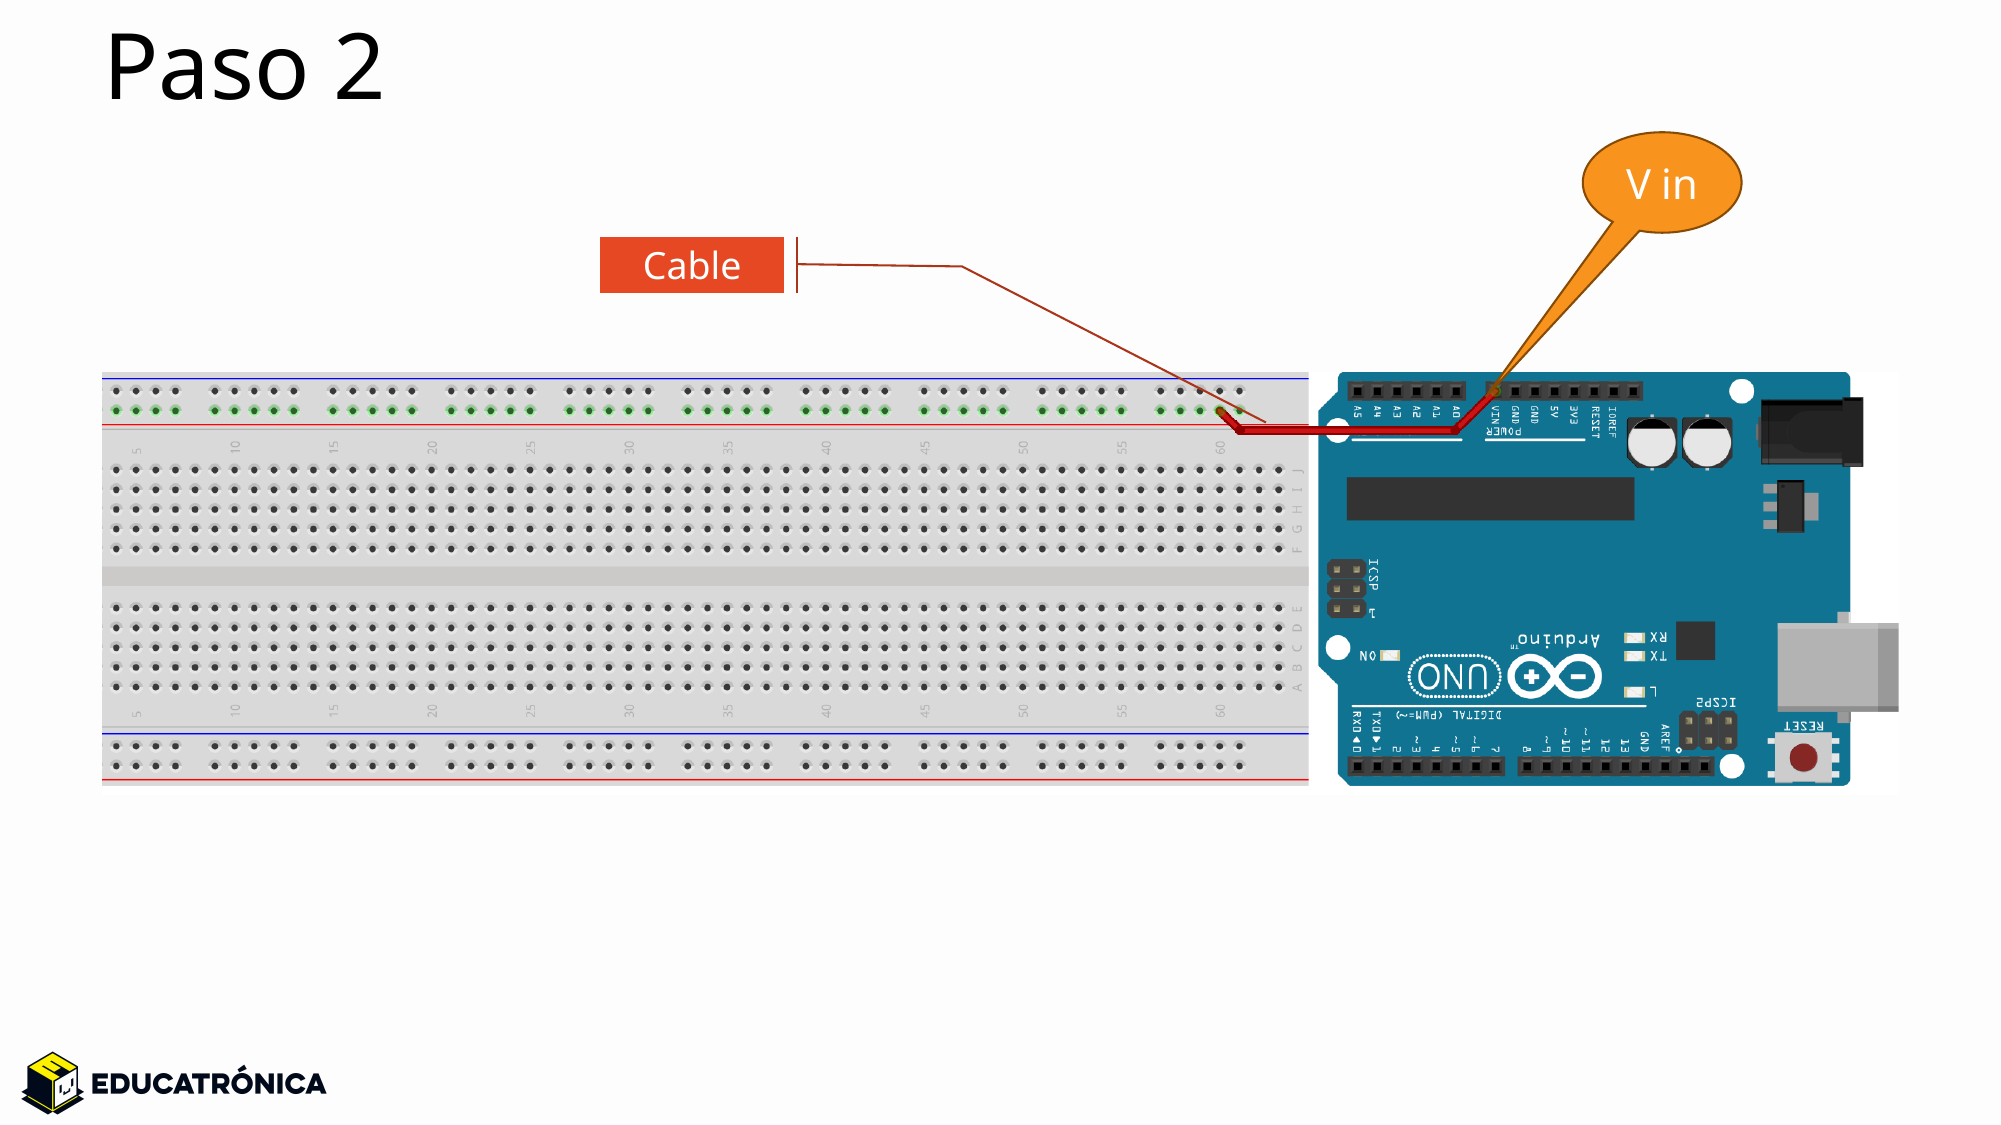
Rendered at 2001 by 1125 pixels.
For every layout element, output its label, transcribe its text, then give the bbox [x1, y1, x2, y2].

picture [102, 371, 1900, 795]
title Paso 2 [88, 7, 1912, 133]
text_box Cable [796, 236, 1168, 371]
text_box Cable [600, 237, 784, 293]
text_box V in [1503, 131, 1743, 371]
picture [19, 1048, 330, 1118]
